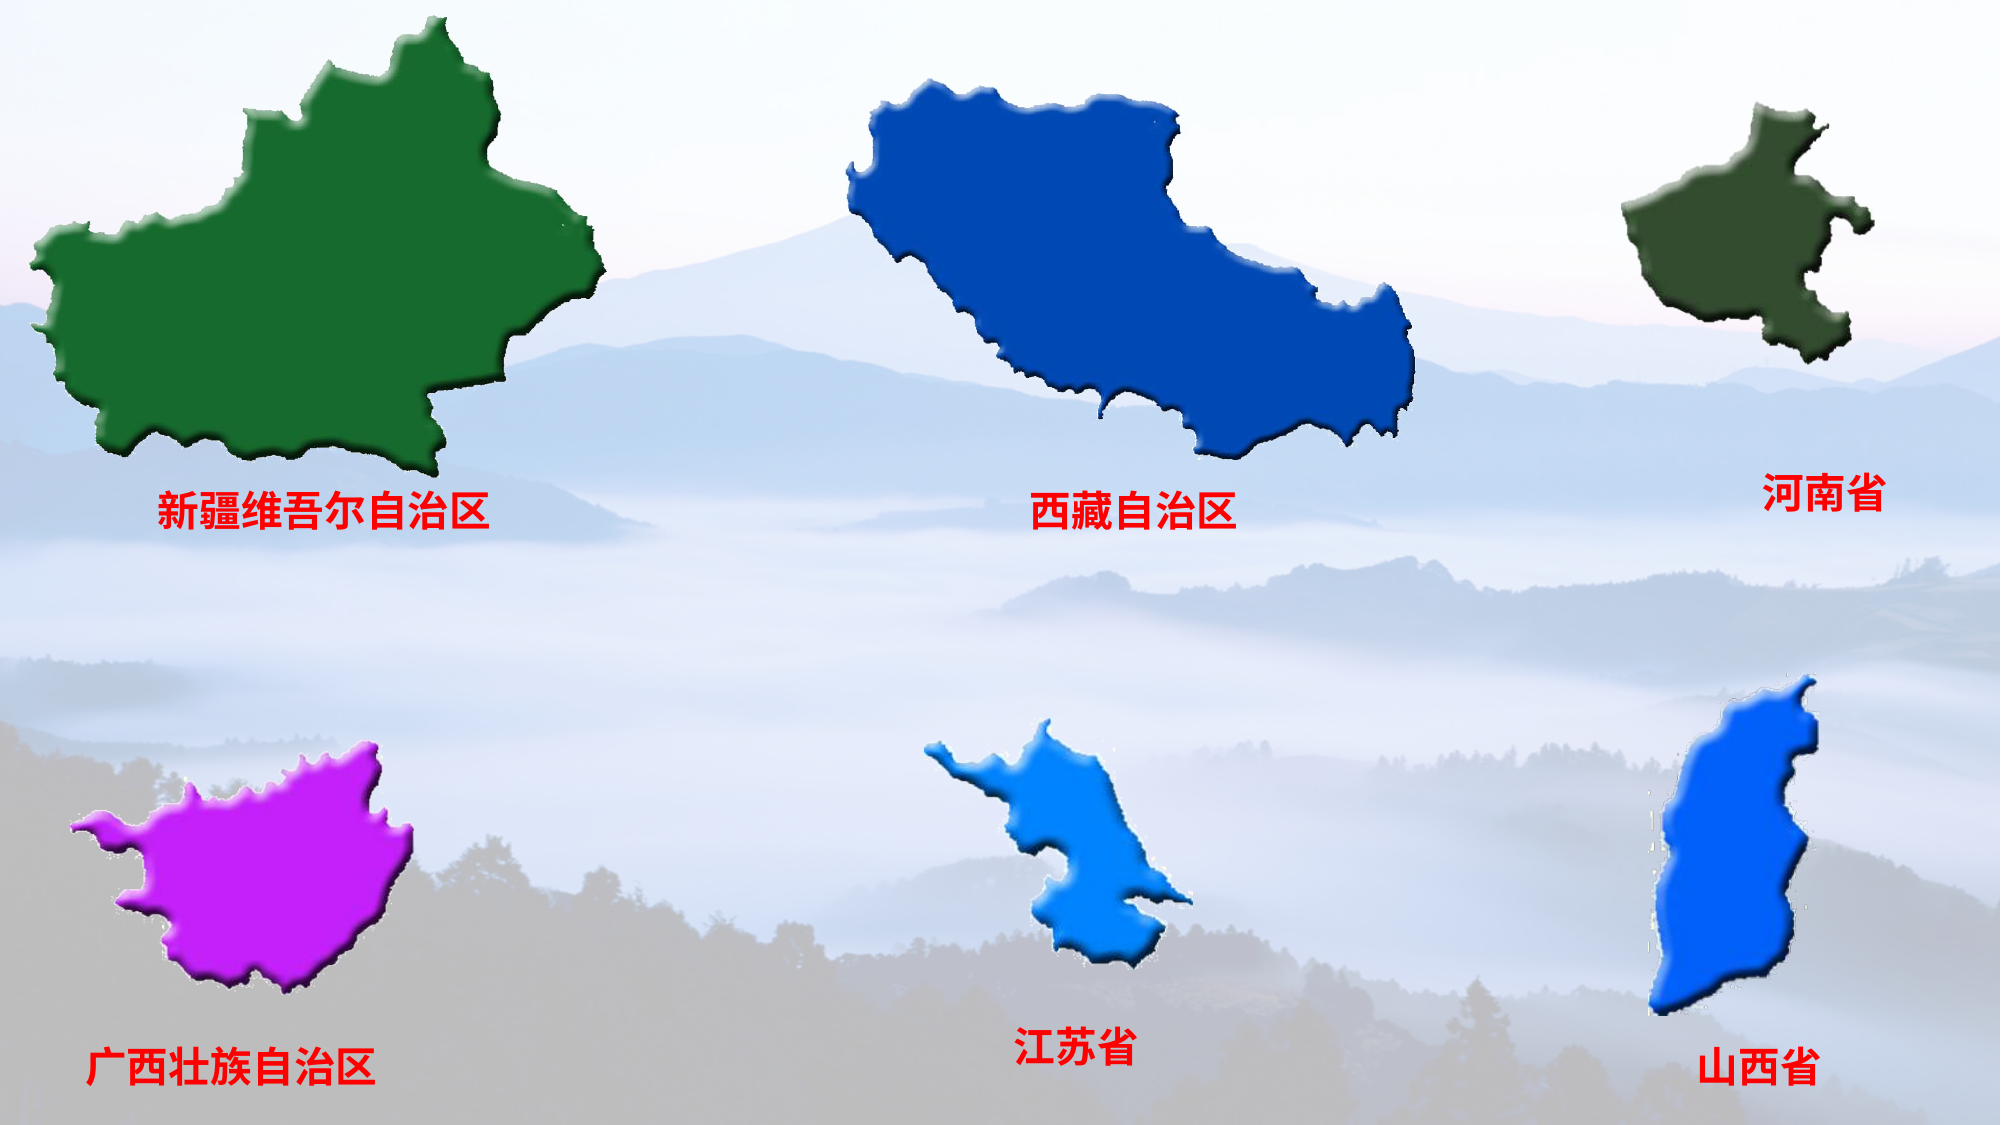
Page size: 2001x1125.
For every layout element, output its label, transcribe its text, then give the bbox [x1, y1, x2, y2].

text_box 山西省 [1681, 1033, 1875, 1099]
text_box 广西壮族自治区 [70, 1033, 471, 1099]
picture [1648, 673, 1819, 1016]
picture [845, 78, 1416, 460]
text_box 河南省 [1748, 459, 1942, 525]
text_box 江苏省 [998, 1013, 1193, 1078]
picture [924, 718, 1193, 970]
text_box 新疆维吾尔自治区 [142, 478, 582, 543]
picture [1621, 101, 1875, 365]
picture [29, 15, 608, 478]
text_box 西藏自治区 [1015, 477, 1454, 543]
picture [70, 740, 414, 995]
